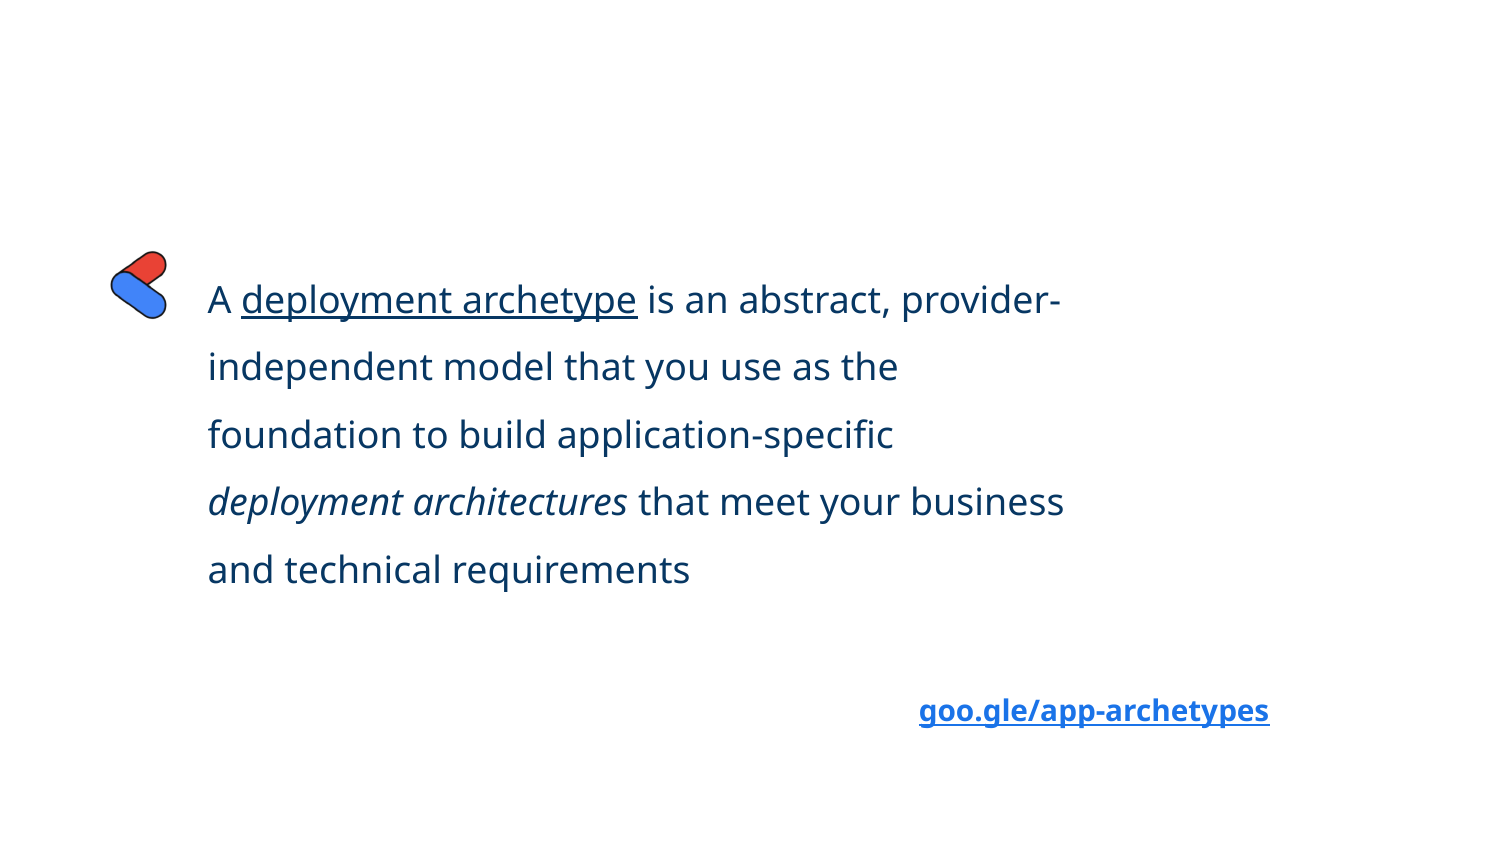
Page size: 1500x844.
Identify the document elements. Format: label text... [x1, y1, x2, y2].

text_box goo.gle/app-archetypes [903, 664, 1394, 748]
picture [104, 238, 171, 333]
title A deployment archetype is an abstract, provider-independent model that you use as the foundation to build application-specific deployment architectures that meet your business and technical requirements [192, 168, 1110, 676]
